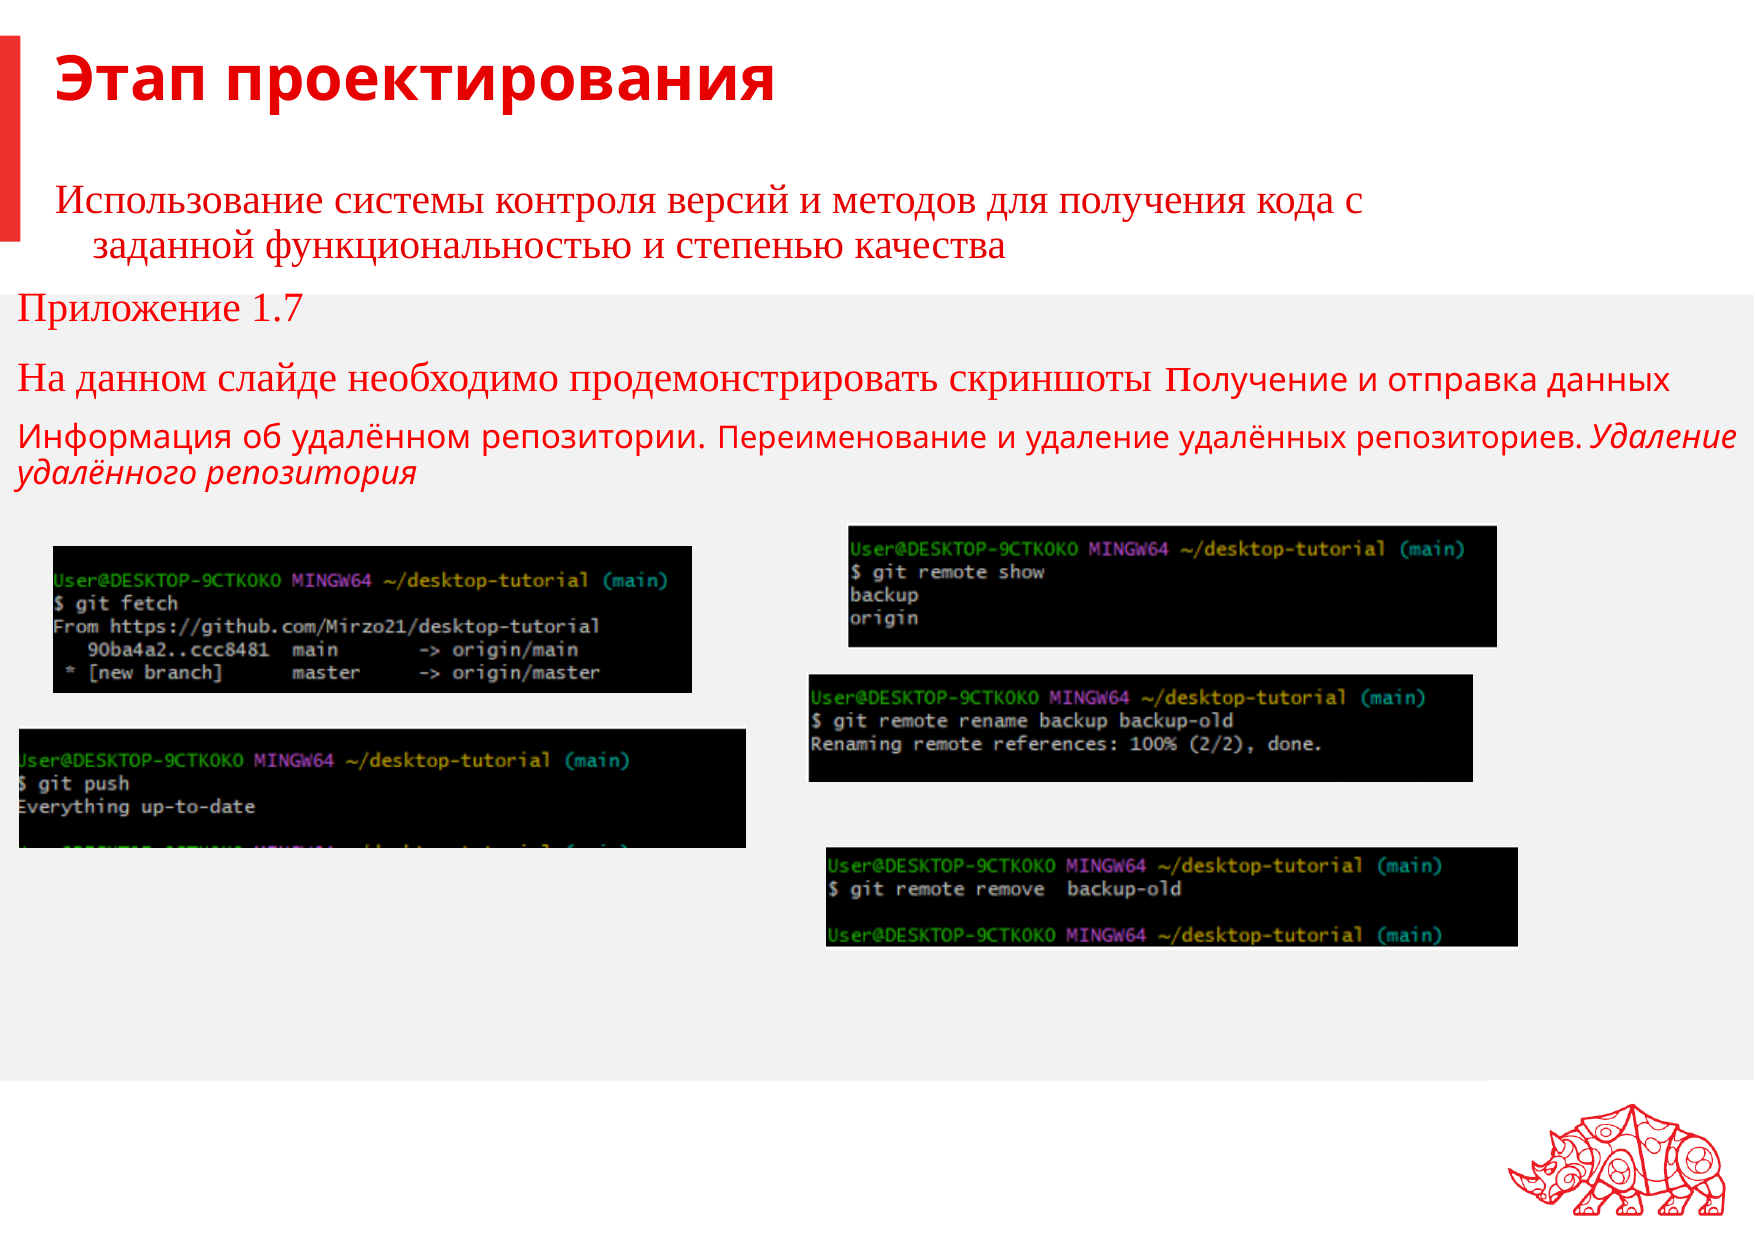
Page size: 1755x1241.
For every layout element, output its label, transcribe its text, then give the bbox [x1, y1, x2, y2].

list Приложение 1.7 На данном слайде необходимо продемонстрировать скриншоты получение и отправка данных Информация об удалённом репозитории. Переименование и удаление удалённых репозиториев. Удаление удалённого репозитория [0, 276, 1755, 1072]
picture [53, 546, 692, 693]
title Этап проектирования [54, 46, 1644, 115]
picture [805, 673, 1473, 782]
picture [826, 846, 1518, 950]
picture [18, 726, 747, 848]
list Использование системы контроля версий и методов для получения кода с заданной функциональностью и степенью качества [0, 172, 1403, 277]
picture [1487, 1080, 1755, 1229]
picture [847, 523, 1497, 650]
